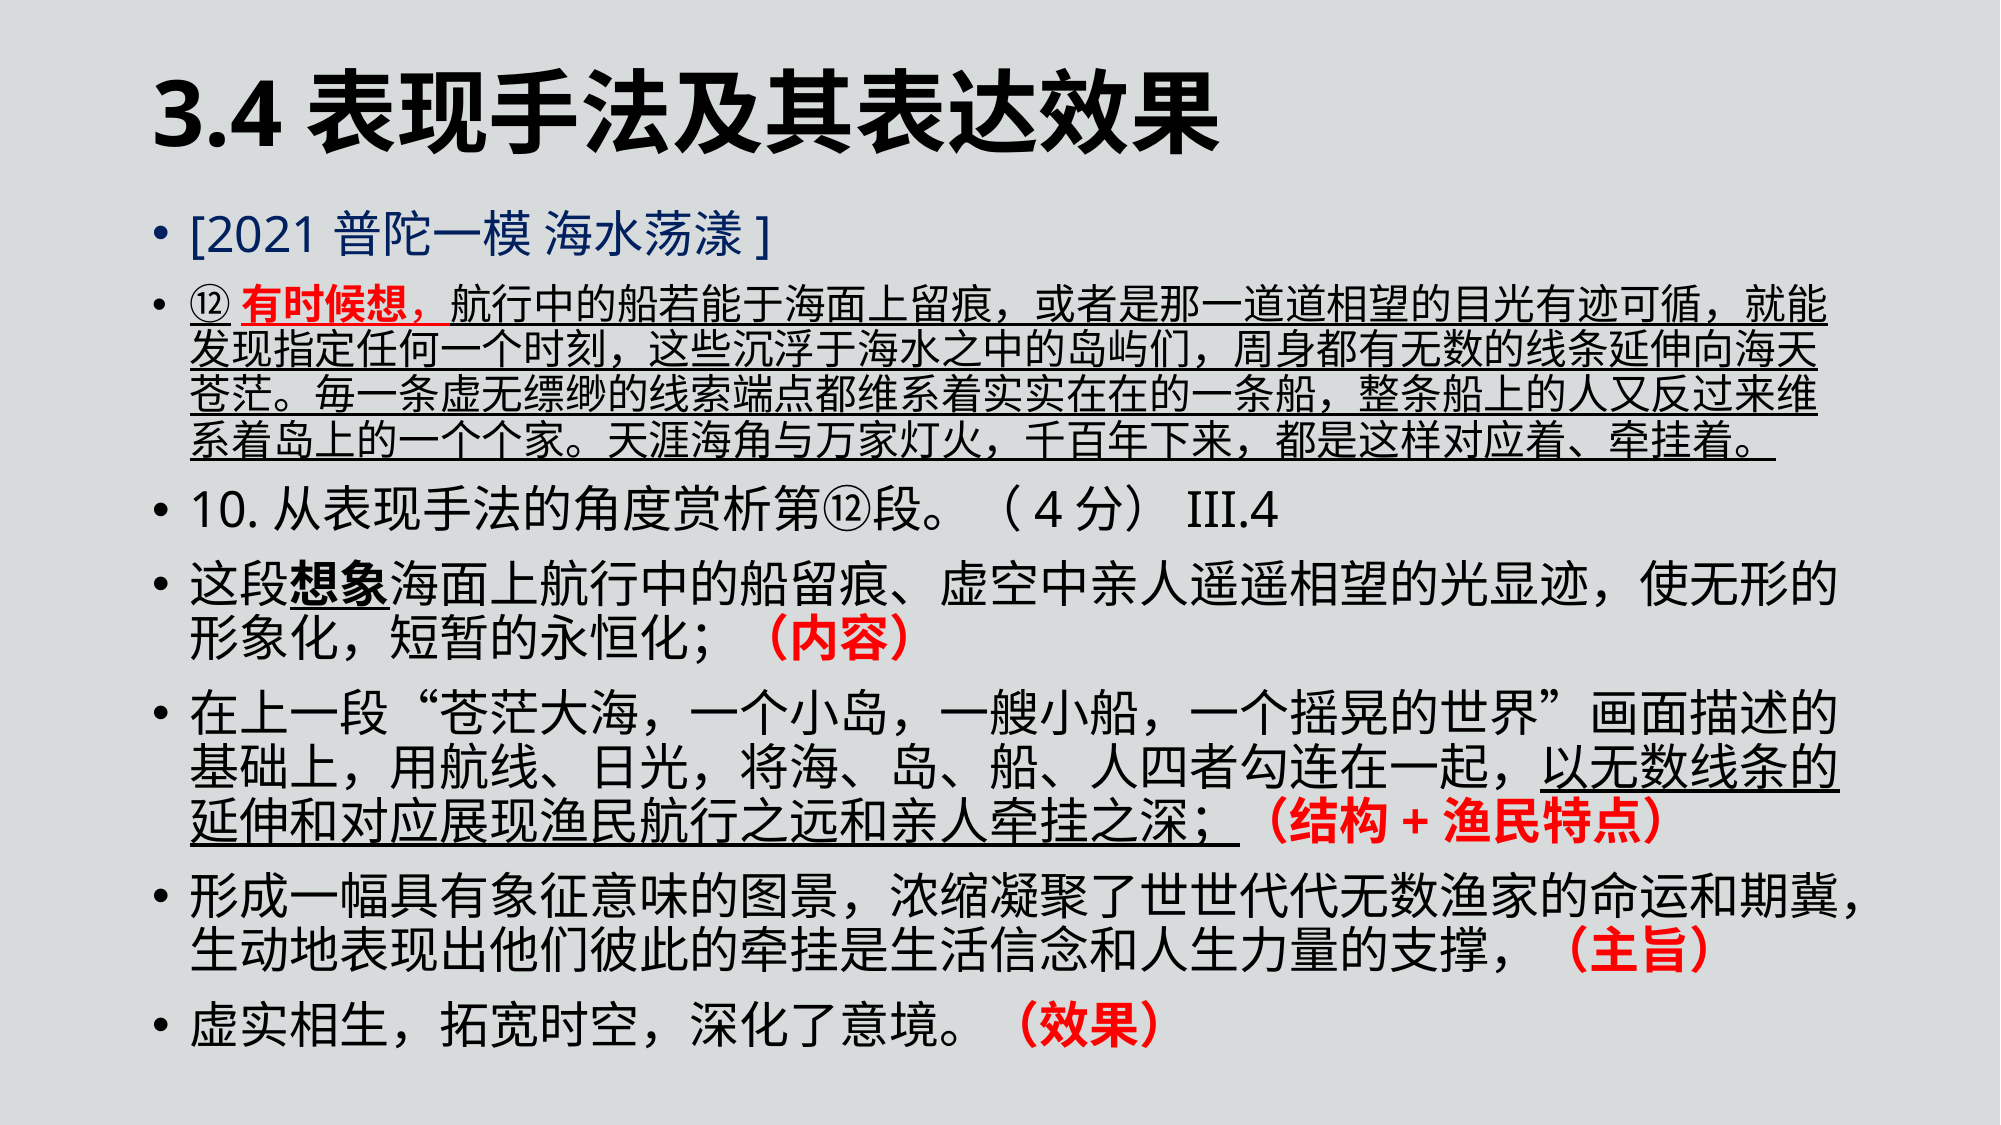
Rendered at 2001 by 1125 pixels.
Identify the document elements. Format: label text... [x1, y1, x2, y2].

text_box [2021普陀一模 海水荡漾] ⑫有时候想，航行中的船若能于海面上留痕，或者是那一道道相望的目光有迹可循，就能发现指定任何一个时刻，这些沉浮于海水之中的岛屿们，周身都有无数的线条延伸向海天苍茫。毎一条虚无缥缈的线索端点都维系着实实在在的一条船，整条船上的人又反过来维系着岛上的一个个家。天涯海角与万家灯火，千百年下来，都是这样对应着、牵挂着。 10.从表现手法的角度赏析第⑫段。（4分）III.4 这段想象海面上航行中的船留痕、虚空中亲人遥遥相望的光显迹，使无形的形象化，短暂的永恒化；（内容） 在上一段“苍茫大海，一个小岛，一艘小船，一个摇晃的世界”画面描述的基础上，用航线、日光，将海、岛、船、人四者勾连在一起，以无数线条的延伸和对应展现渔民航行之远和亲人牵挂之深；（结构+渔民特点） 形成一幅具有象征意味的图景，浓缩凝聚了世世代代无数渔家的命运和期冀，生动地表现出他们彼此的牵挂是生活信念和人生力量的支撑，（主旨） 虚实相生，拓宽时空，深化了意境。（效果） [137, 278, 1863, 1125]
text_box 3.4表现手法及其表达效果 [137, 59, 1863, 278]
